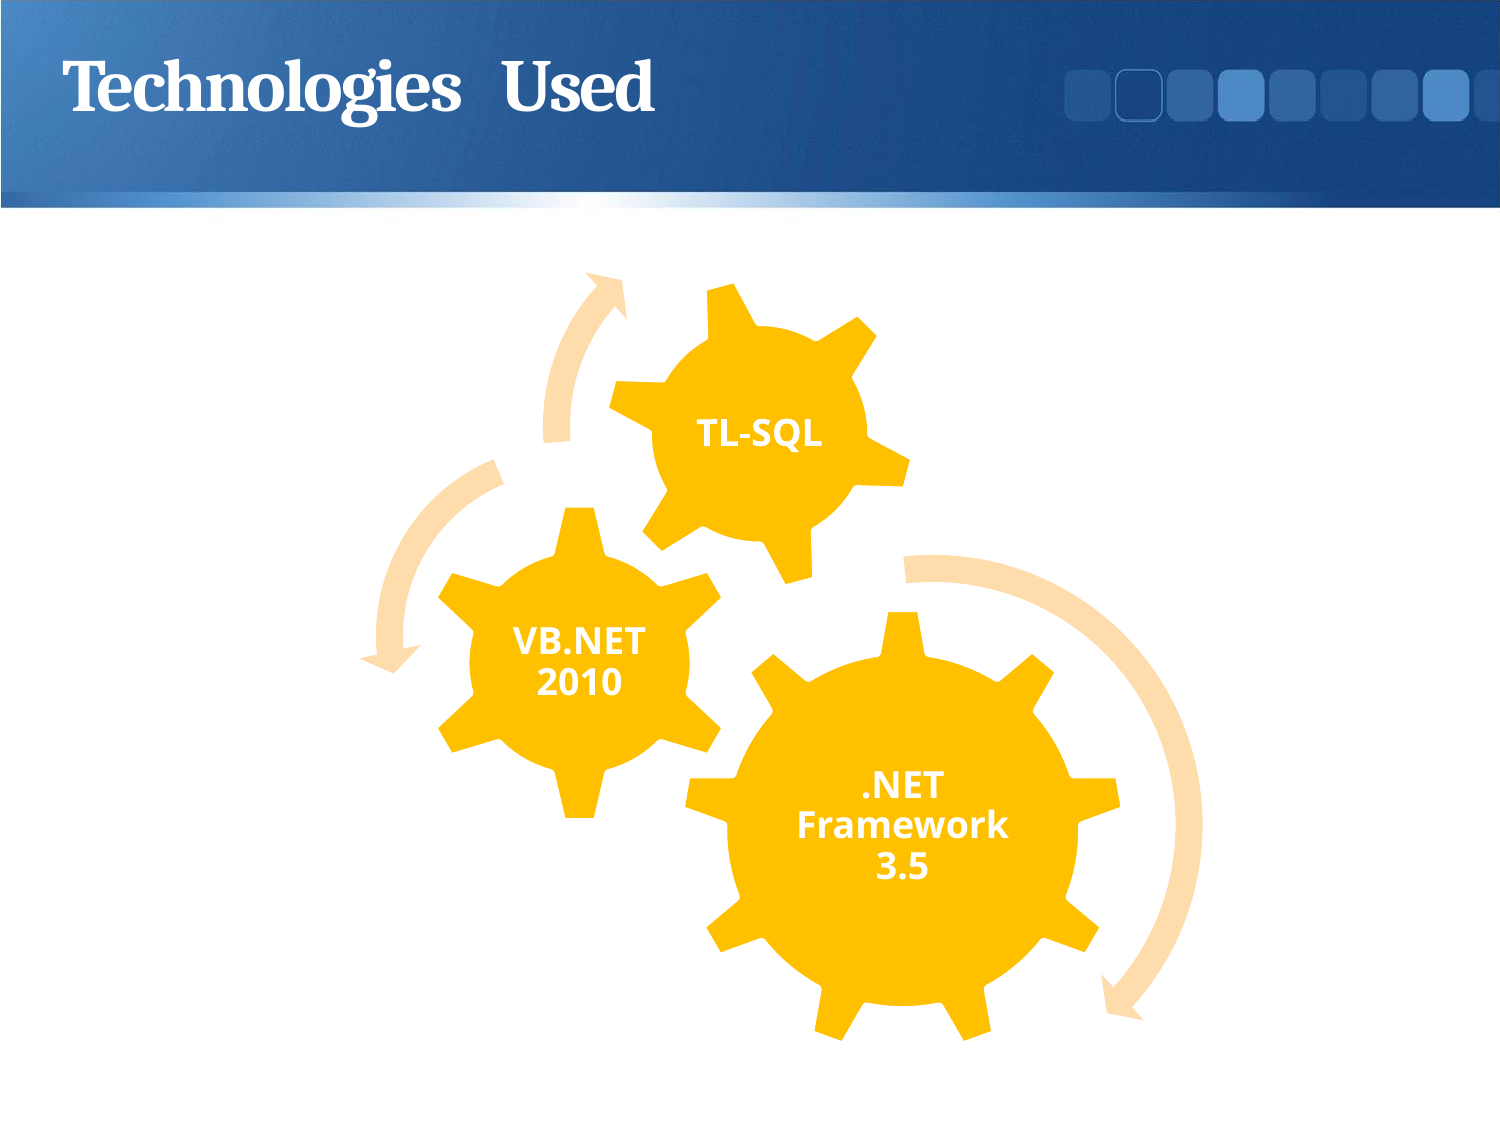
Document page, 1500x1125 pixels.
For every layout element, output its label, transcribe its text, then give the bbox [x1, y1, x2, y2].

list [62, 237, 1376, 1056]
picture [0, 0, 1500, 1125]
title Technologies Used [62, 46, 1438, 129]
